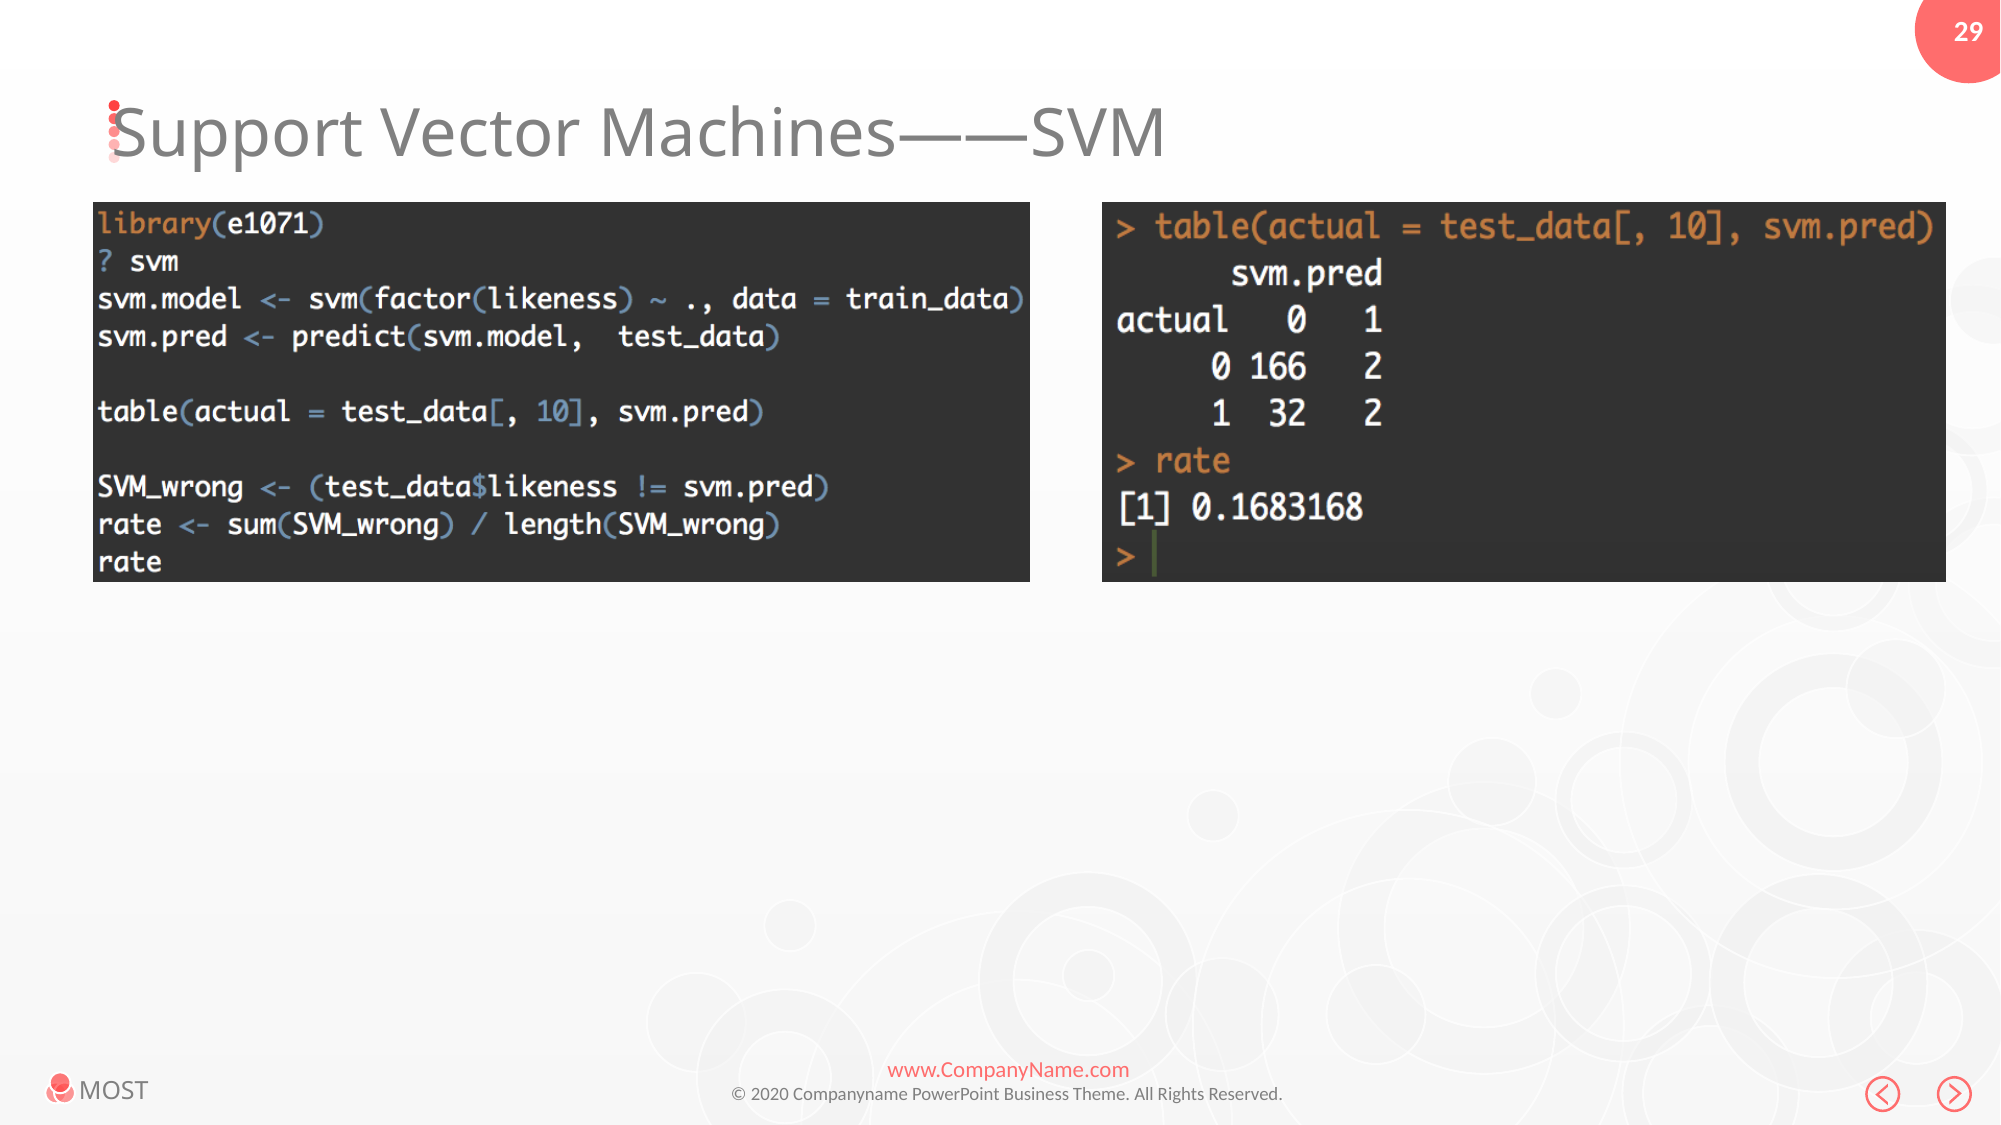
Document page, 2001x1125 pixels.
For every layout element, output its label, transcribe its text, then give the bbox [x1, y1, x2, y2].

picture [93, 202, 1030, 582]
picture [1102, 202, 1946, 582]
text_box Support Vector Machines——SVM [97, 81, 1184, 177]
